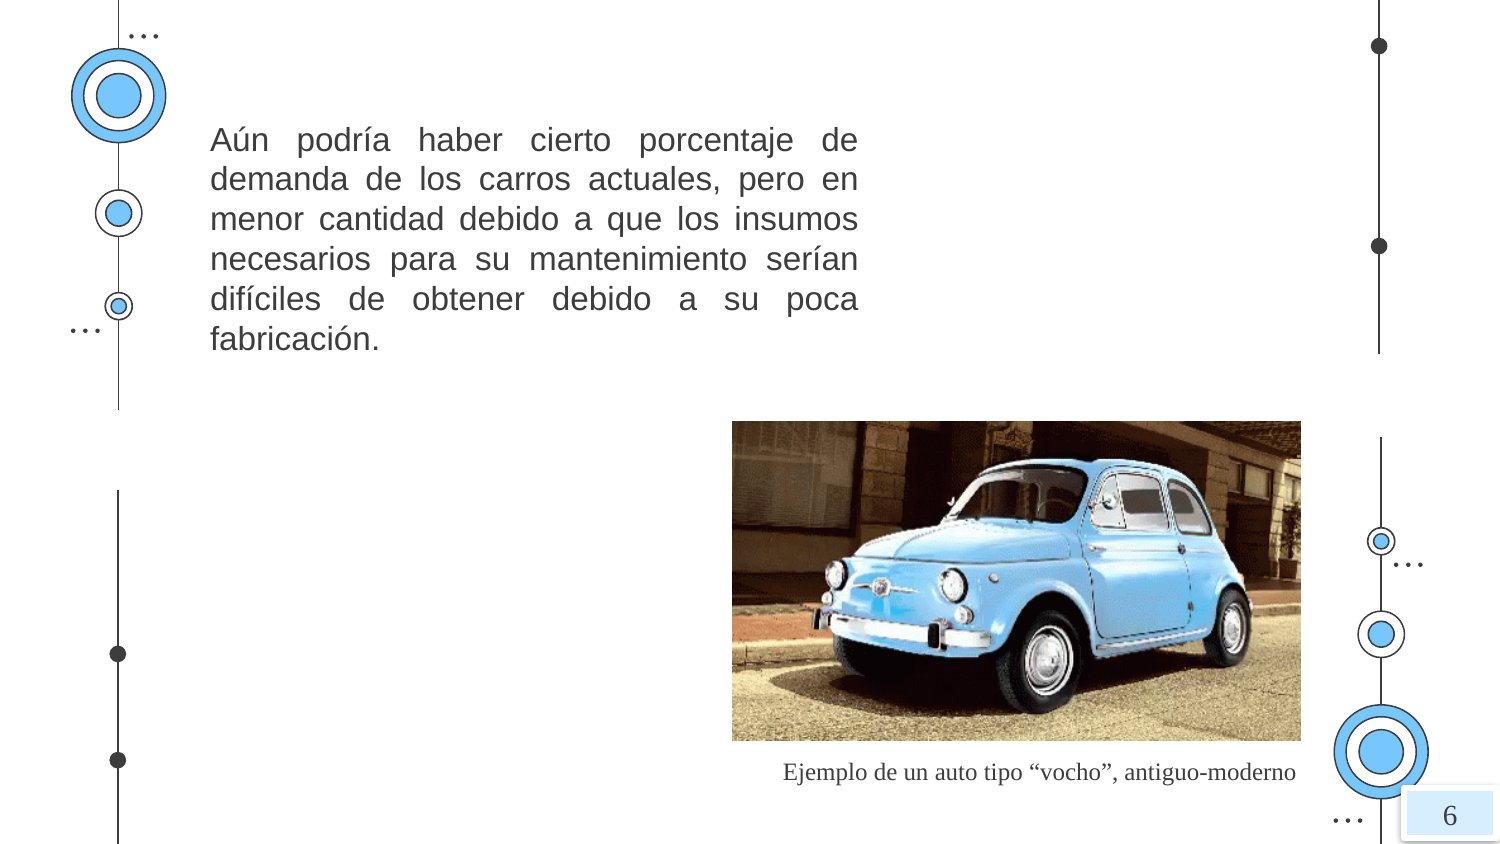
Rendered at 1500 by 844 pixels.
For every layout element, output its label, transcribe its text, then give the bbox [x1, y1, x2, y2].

subtitle Aún podría haber cierto porcentaje de demanda de los carros actuales, pero en menor cantidad debido a que los insumos necesarios para su mantenimiento serían difíciles de obtener debido a su poca fabricación. [194, 102, 875, 406]
picture [731, 421, 1302, 741]
text_box 6 [1401, 785, 1500, 841]
text_box Ejemplo de un auto tipo “vocho”, antiguo-moderno [767, 740, 1375, 801]
